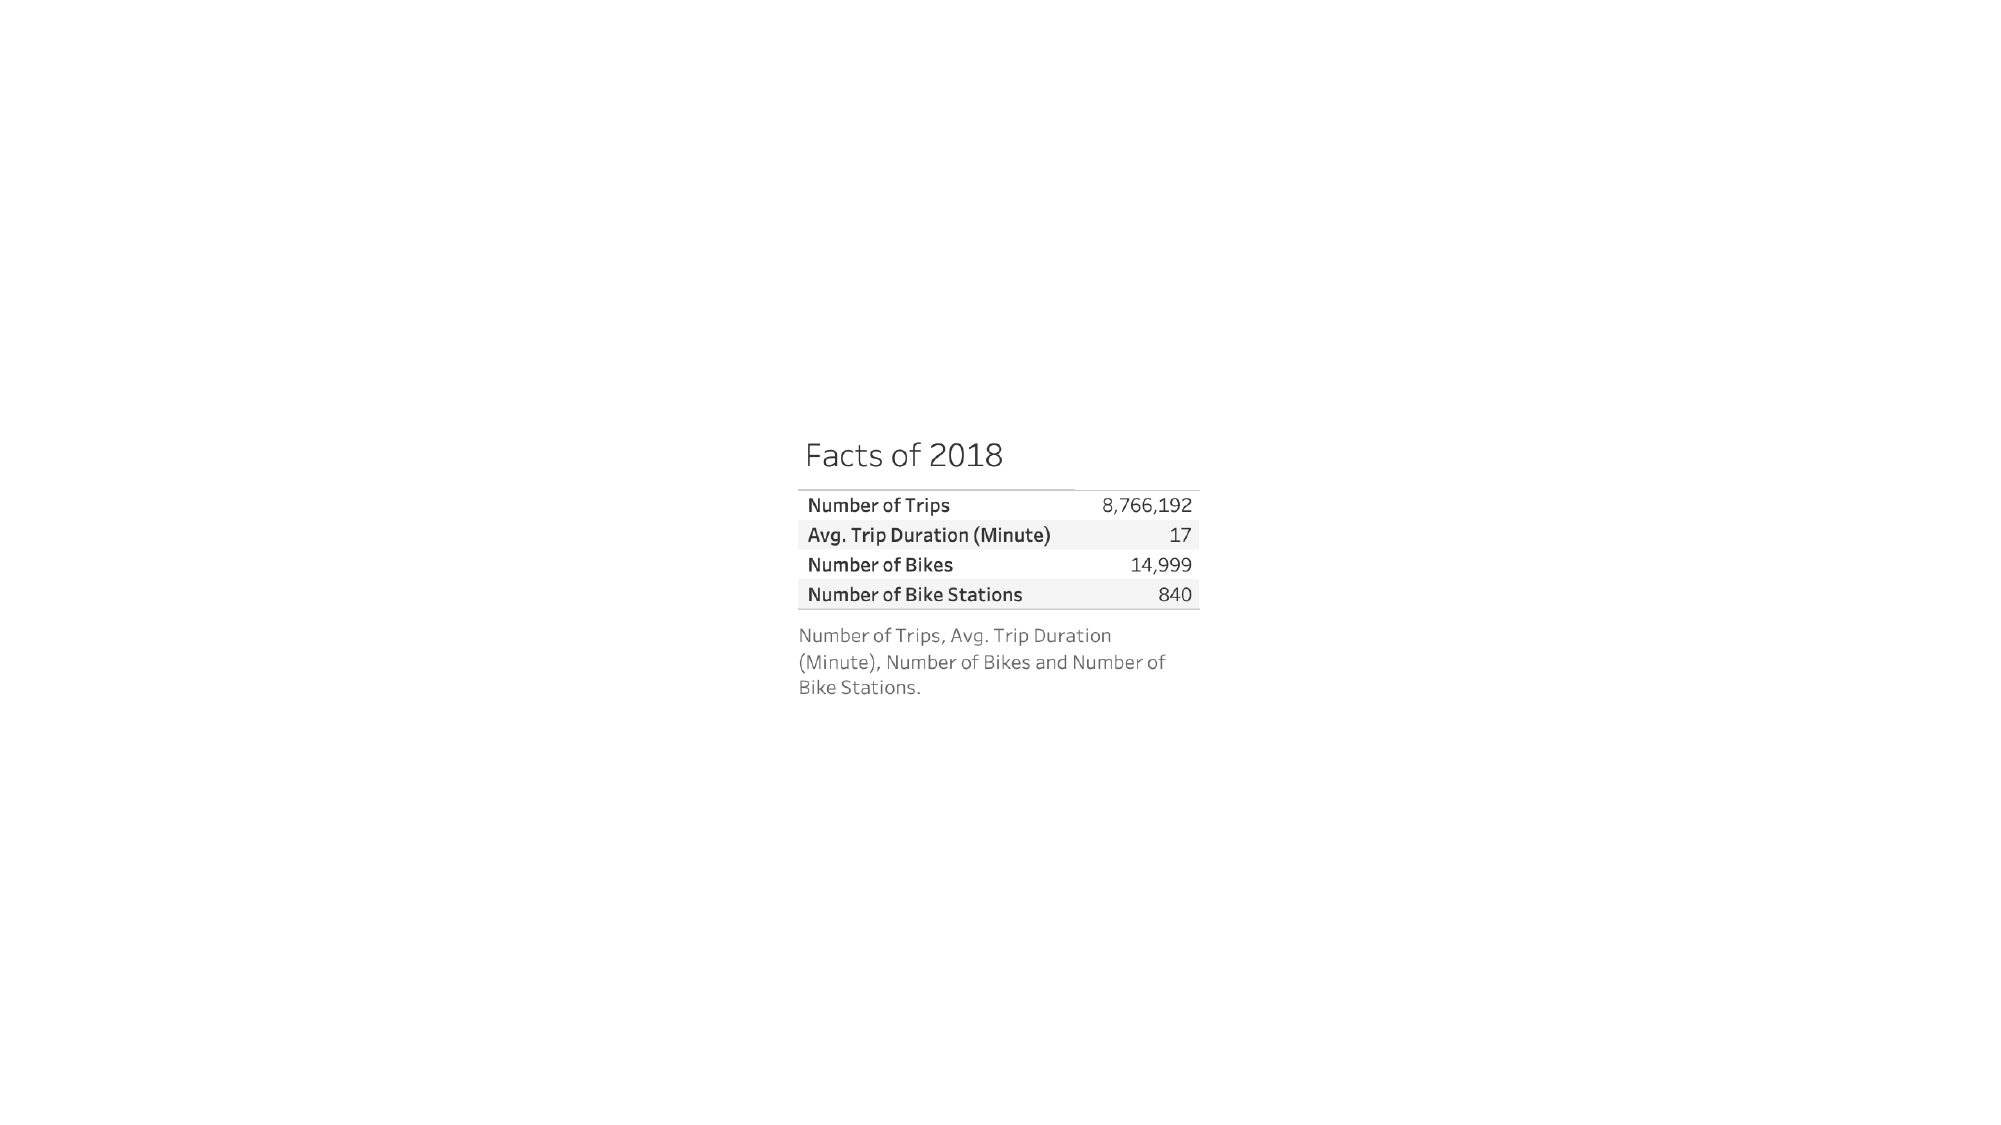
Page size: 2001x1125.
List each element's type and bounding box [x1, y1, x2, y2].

picture [798, 422, 1202, 703]
